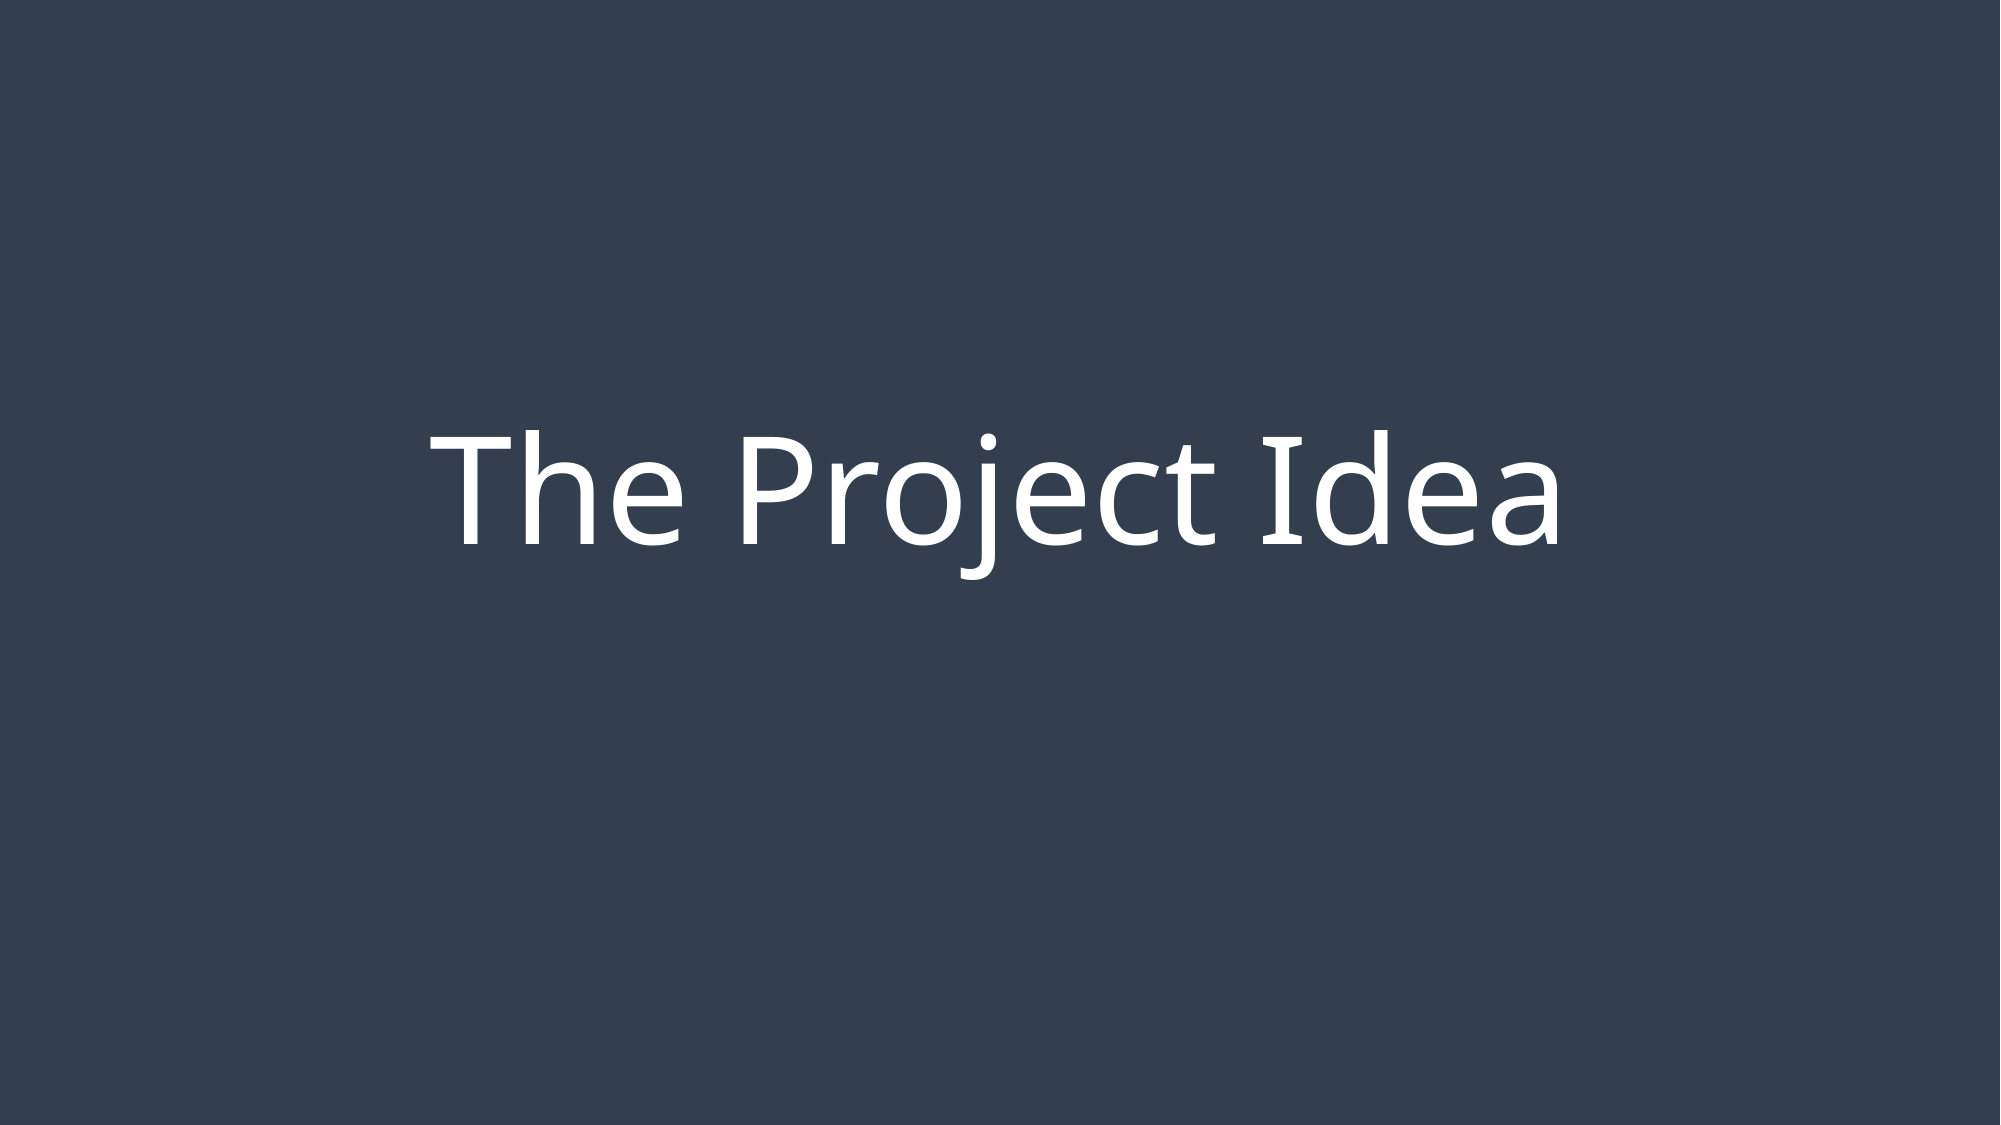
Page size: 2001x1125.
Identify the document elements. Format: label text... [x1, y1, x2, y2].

title The Project Idea [41, 387, 1959, 605]
